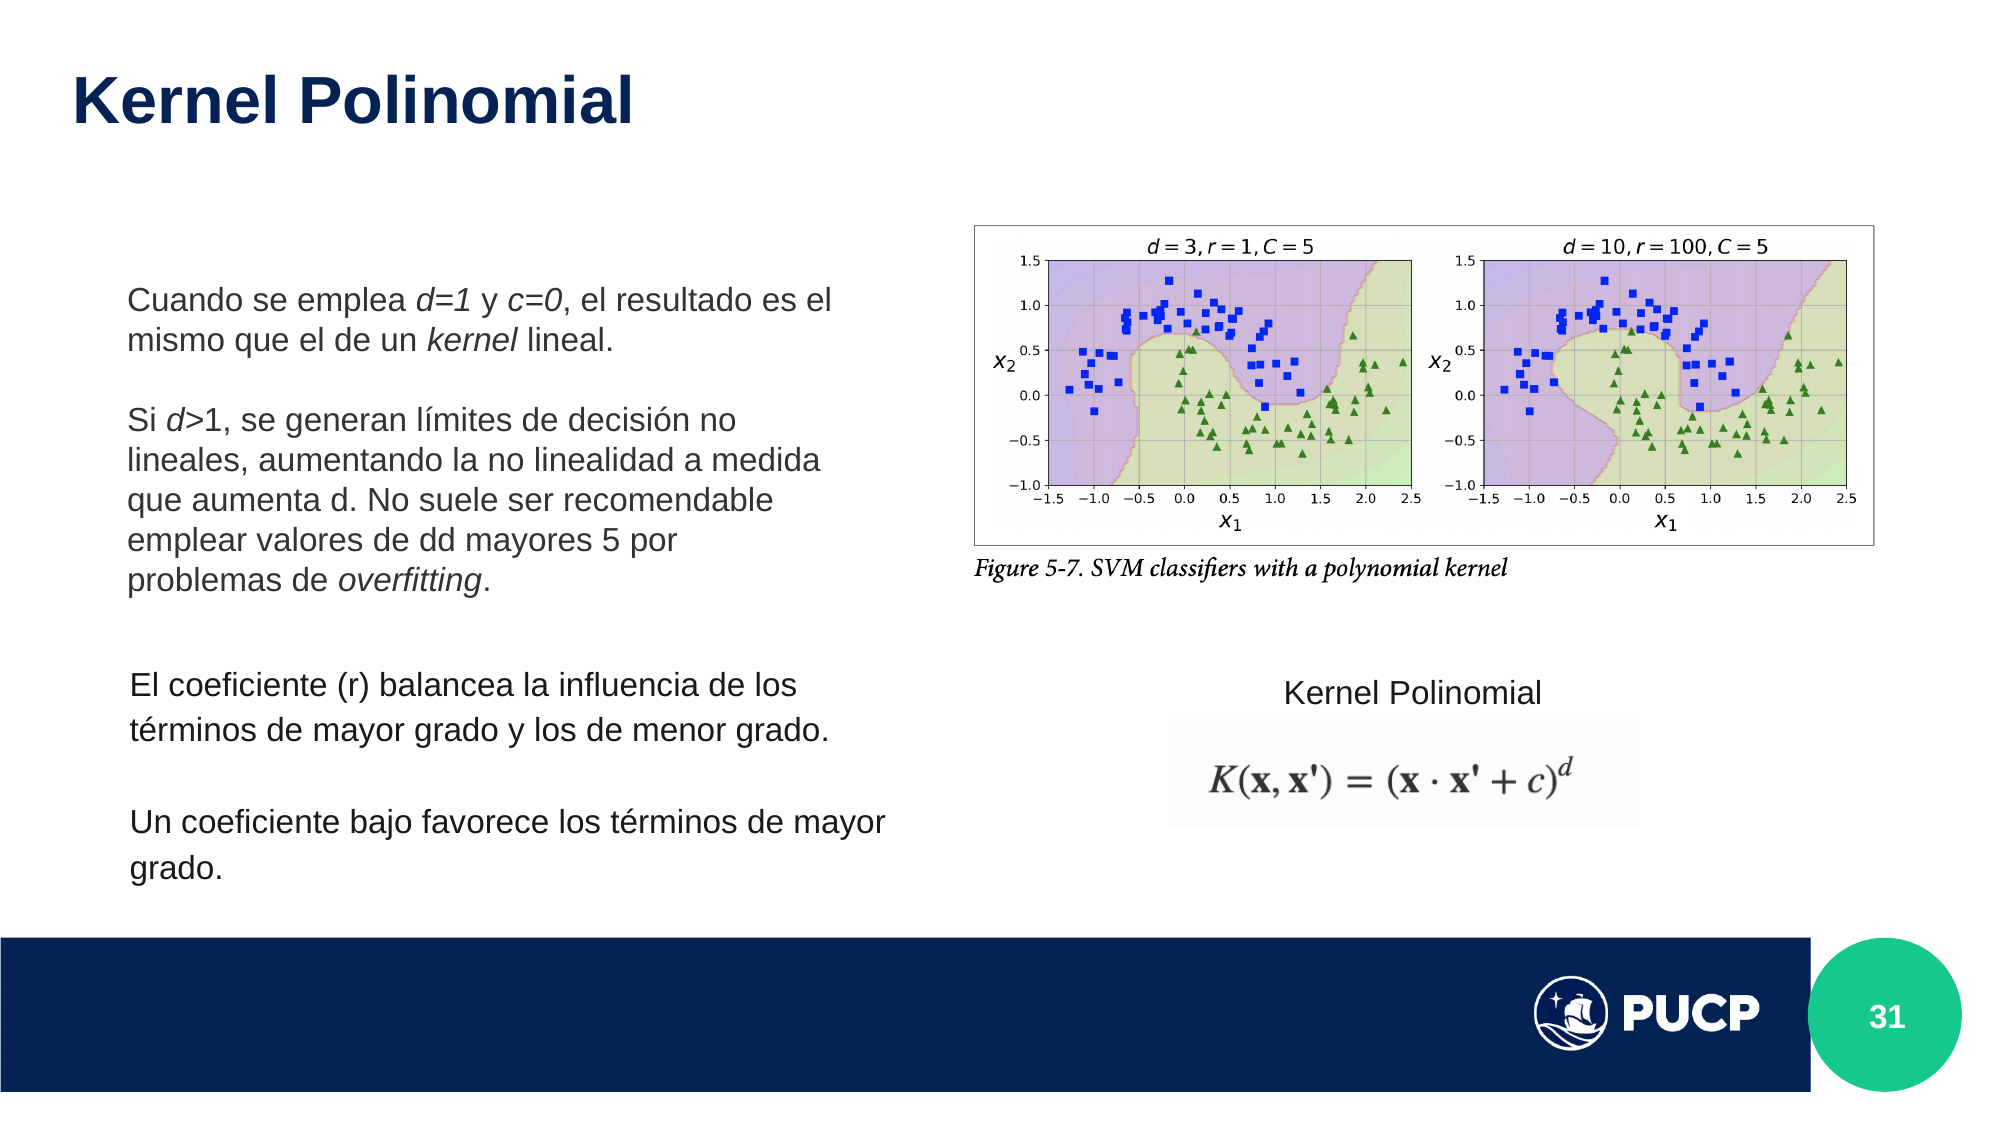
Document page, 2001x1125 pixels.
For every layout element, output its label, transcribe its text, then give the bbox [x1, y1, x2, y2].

text_box El coeficiente (r) balancea la influencia de los términos de mayor grado y los de menor grado. Un coeficiente bajo favorece los términos de mayor grado. [114, 609, 910, 934]
text_box Kernel Polinomial [1268, 650, 1760, 744]
text_box Kernel Polinomial [57, 50, 1837, 153]
picture [1168, 719, 1639, 828]
picture [0, 937, 1811, 1092]
text_box Cuando se emplea d=1 y c=0, el resultado es el mismo que el de un kernel lineal. Si d>1, se generan límites de decisión no lineales, aumentando la no linealidad a medida que aumenta d. No suele ser recomendable emplear valores de dd mayores 5 por problemas de overfitting. [112, 271, 850, 606]
slide_number 31 [1836, 984, 1939, 1045]
picture [957, 217, 1888, 604]
